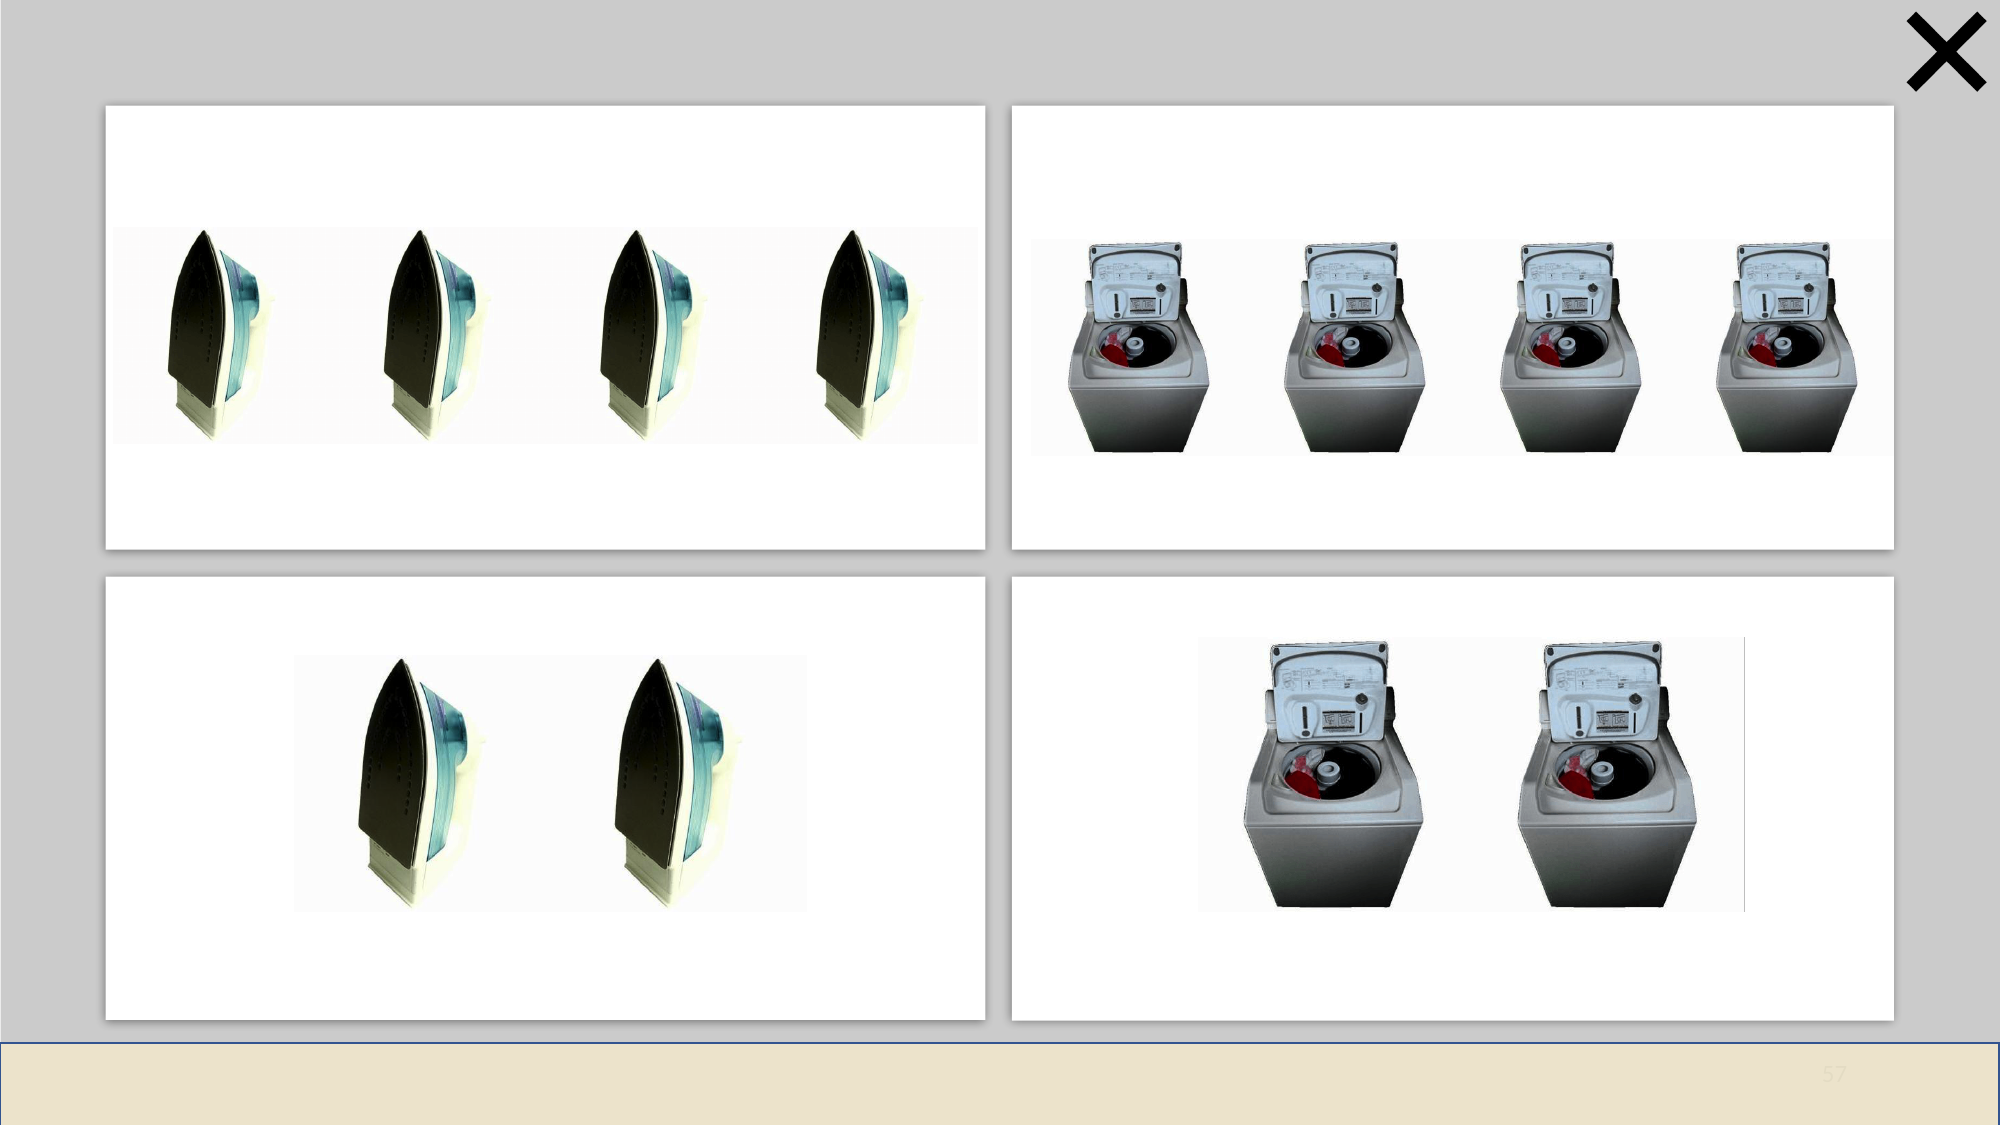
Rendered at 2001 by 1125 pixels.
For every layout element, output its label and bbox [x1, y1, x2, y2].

text_box [104, 104, 986, 551]
picture [294, 655, 808, 912]
picture [113, 227, 978, 444]
text_box [0, 1042, 2000, 1125]
text_box [1011, 576, 1895, 1022]
text_box [1011, 104, 1895, 551]
picture [1892, 0, 2000, 106]
picture [1030, 239, 1894, 456]
text_box [0, 0, 2000, 1042]
picture [1198, 637, 1747, 912]
text_box [104, 576, 986, 1021]
